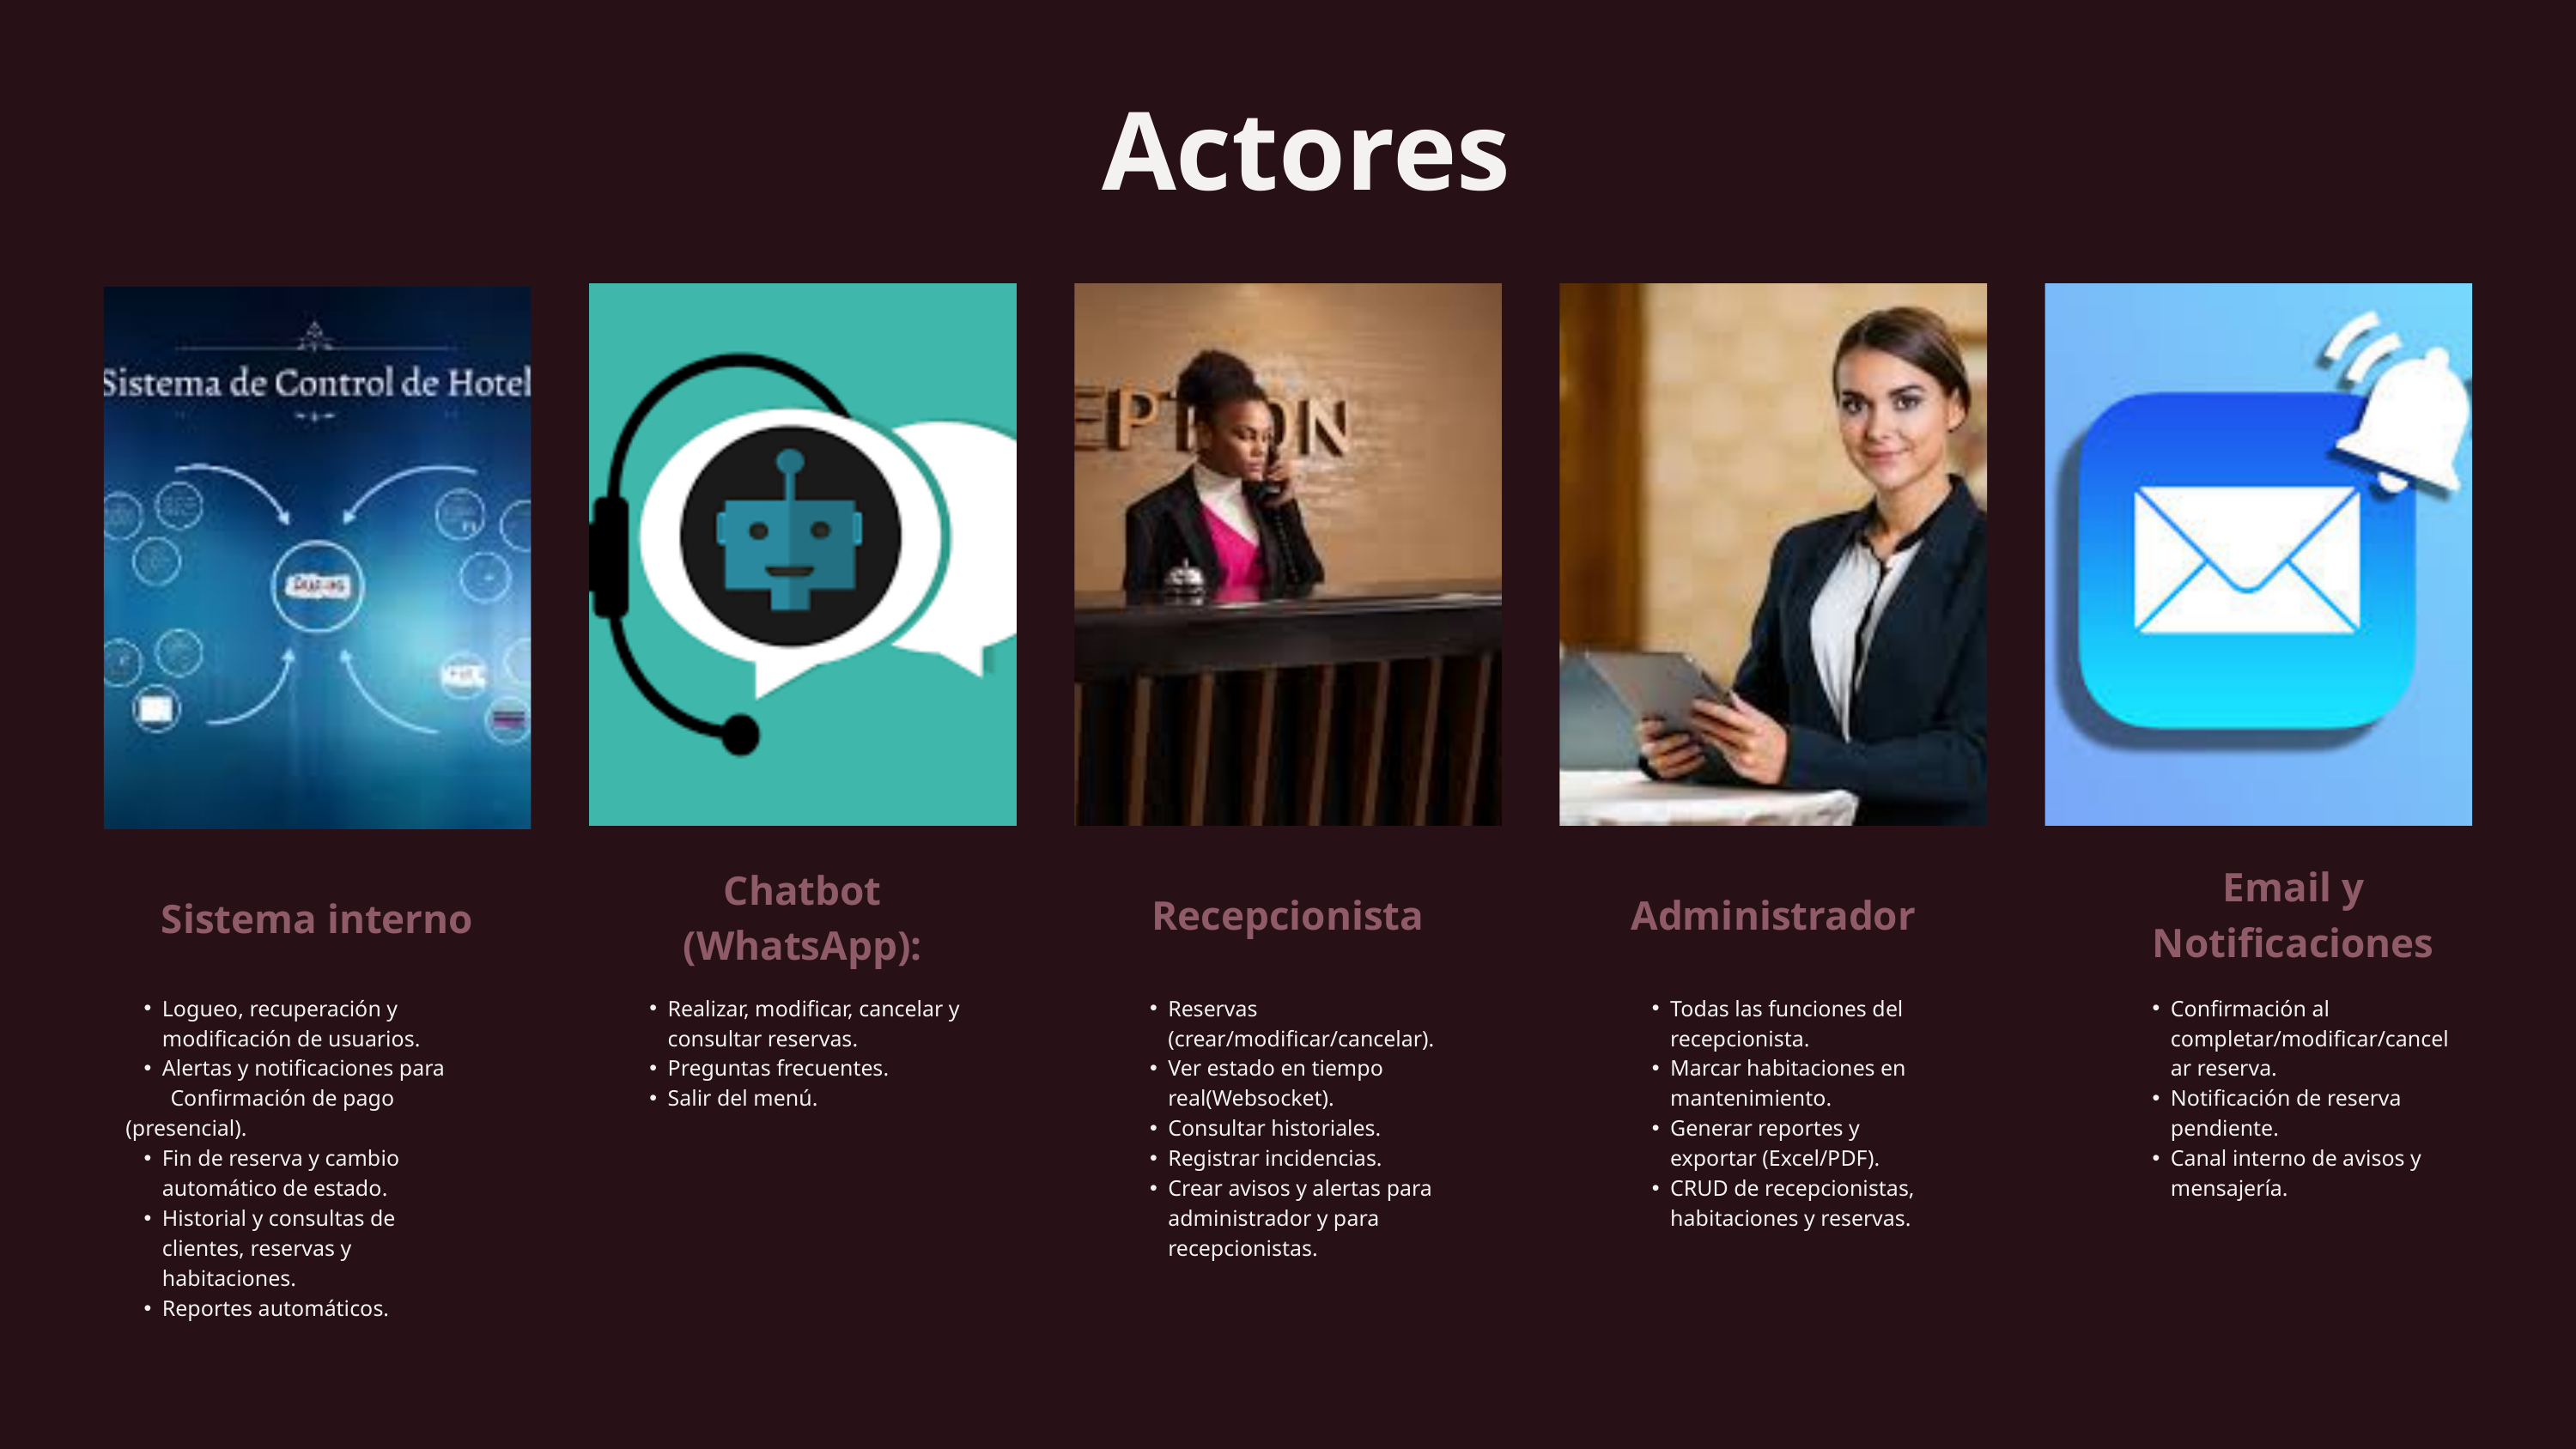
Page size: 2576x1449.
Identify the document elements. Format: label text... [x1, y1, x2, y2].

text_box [1073, 283, 1503, 826]
text_box Reservas (crear/modificar/cancelar). Ver estado en tiempo real(Websocket). Consultar historiales. Registrar incidencias. Crear avisos y alertas para administrador y para recepcionistas. [1131, 991, 1445, 1261]
text_box Logueo, recuperación y modificación de usuarios. Alertas y notificaciones para Confirmación de pago (presencial). Fin de reserva y cambio automático de estado. Historial y consultas de clientes, reservas y habitaciones. Reportes automáticos. [125, 991, 469, 1351]
text_box Confirmación al completar/modificar/cancelar reserva. Notificación de reserva pendiente. Canal interno de avisos y mensajería. [2134, 991, 2453, 1201]
text_box Recepcionista [1109, 882, 1467, 938]
text_box Actores [1024, 77, 1560, 212]
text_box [103, 286, 532, 829]
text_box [588, 283, 1017, 826]
text_box Chatbot (WhatsApp): [623, 858, 982, 968]
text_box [2044, 283, 2473, 826]
text_box Email y Notificaciones [2114, 854, 2473, 966]
text_box Todas las funciones del recepcionista. Marcar habitaciones en mantenimiento. Generar reportes y exportar (Excel/PDF). CRUD de recepcionistas, habitaciones y reservas. [1633, 991, 1953, 1231]
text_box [1559, 283, 1988, 826]
text_box Realizar, modificar, cancelar y consultar reservas. Preguntas frecuentes. Salir del menú. [631, 991, 975, 1141]
text_box Sistema interno [138, 886, 496, 942]
text_box Administrador [1594, 882, 1953, 938]
